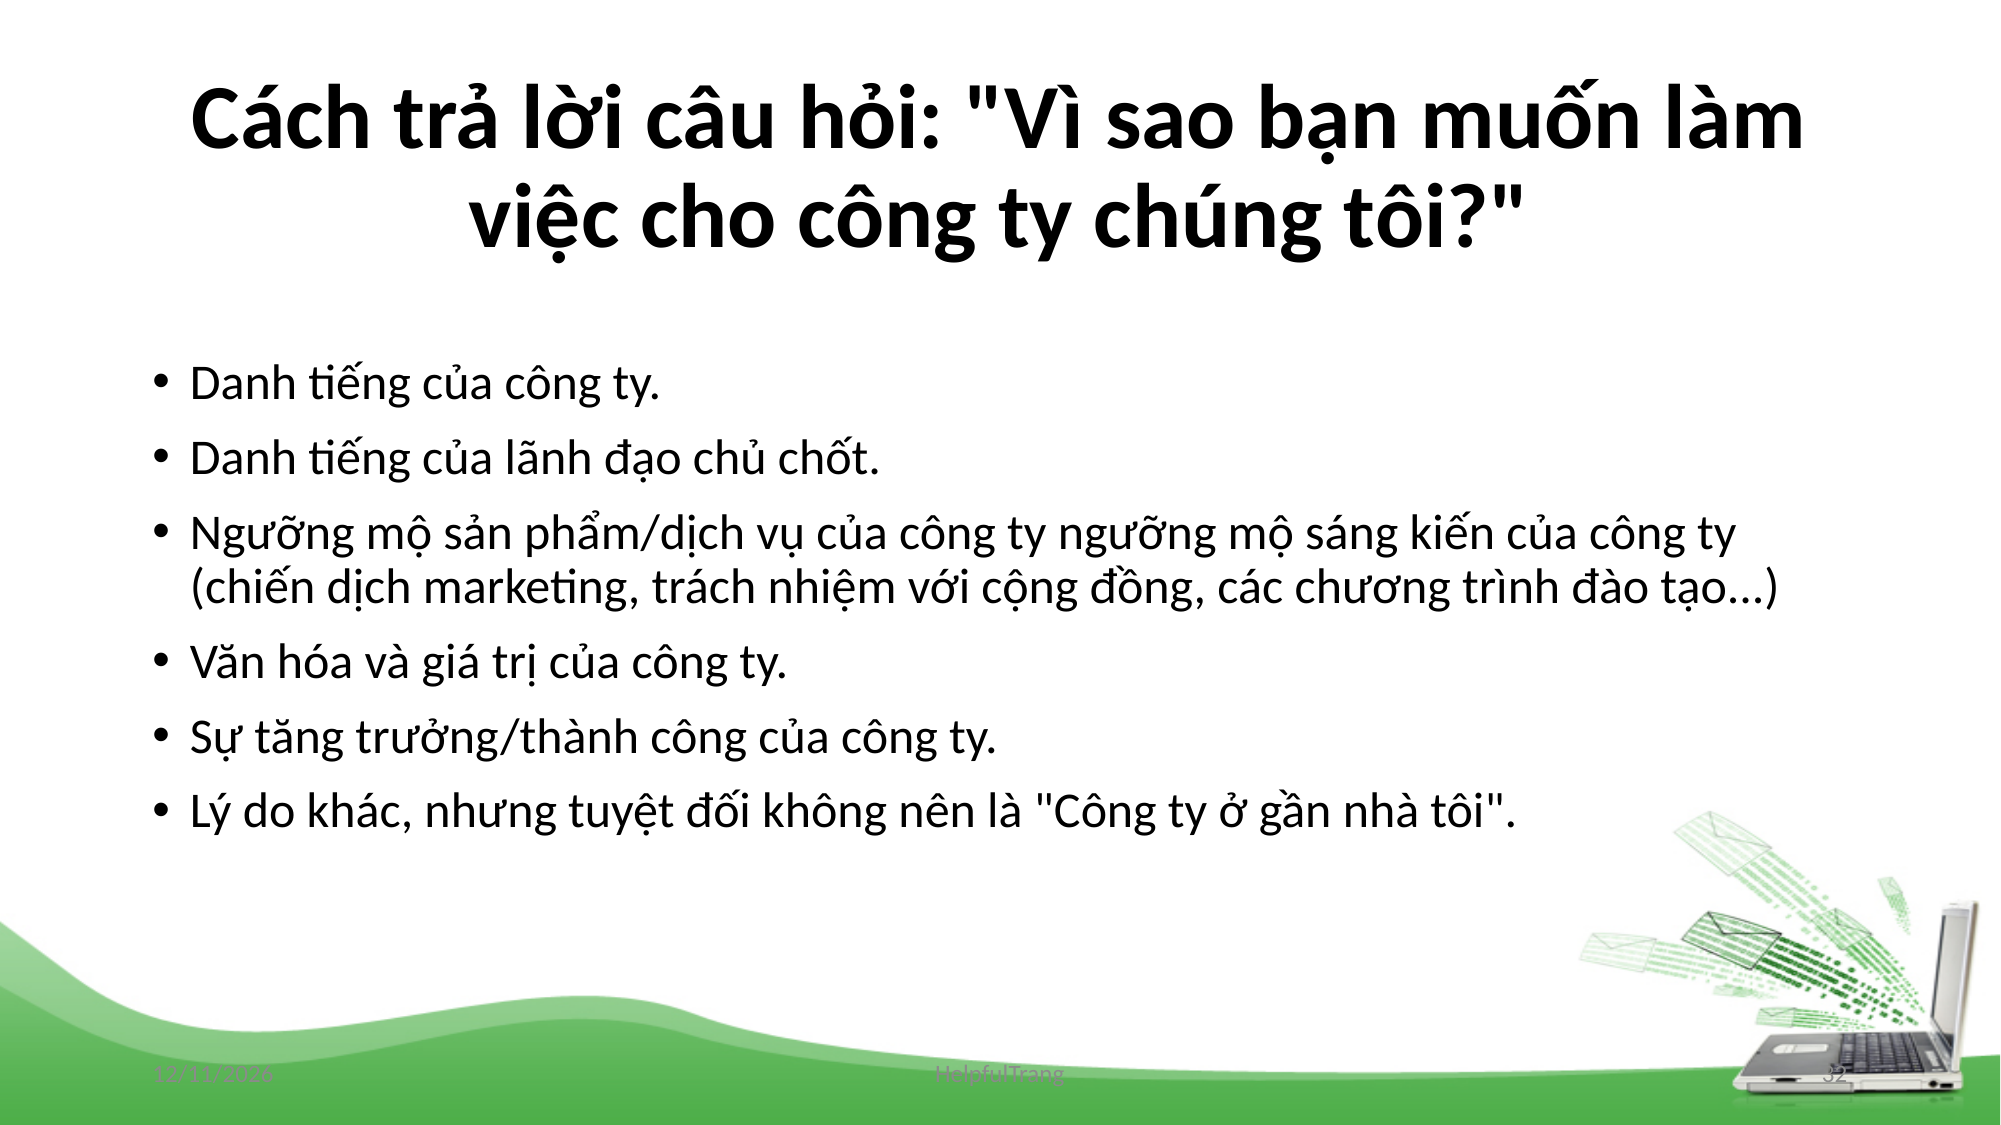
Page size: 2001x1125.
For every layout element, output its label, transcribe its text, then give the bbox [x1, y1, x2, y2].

slide_number 32 [1412, 1042, 1863, 1103]
picture [0, 0, 2001, 1125]
footer HelpfulTrang [662, 1042, 1338, 1103]
list Danh tiếng của công ty. Danh tiếng của lãnh đạo chủ chốt. Ngưỡng mộ sản phẩm/dịch vụ của công ty ngưỡng mộ sáng kiến của công ty (chiến dịch marketing, trách nhiệm với cộng đồng, các chương trình đào tạo...) Văn hóa và giá trị của công ty. Sự tăng trưởng/thành công của công ty. Lý do khác, nhưng tuyệt đối không nên là "Công ty ở gần nhà tôi". [137, 349, 1863, 1014]
title Cách trả lời câu hỏi: "Vì sao bạn muốn làm việc cho công ty chúng tôi?" [137, 59, 1863, 278]
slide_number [137, 1042, 588, 1103]
